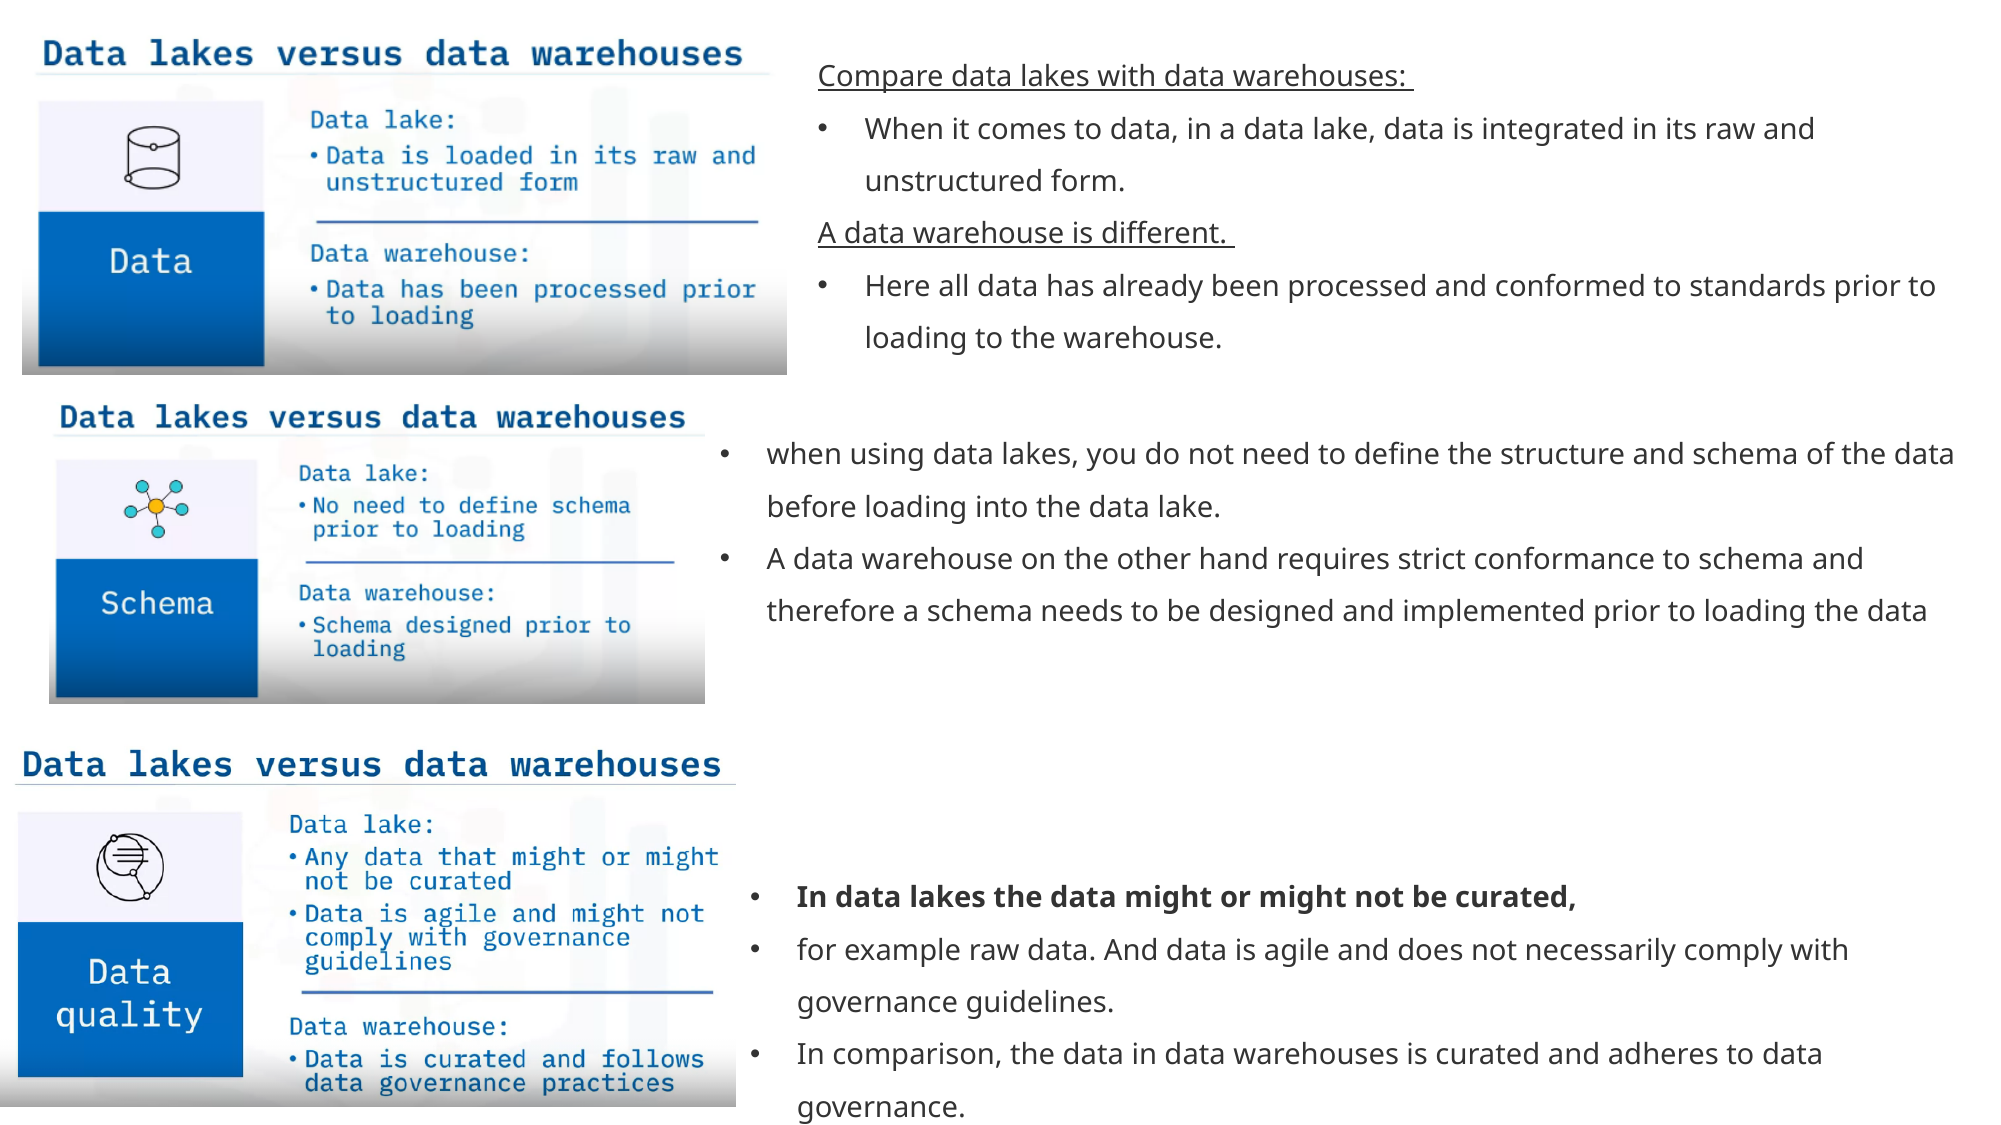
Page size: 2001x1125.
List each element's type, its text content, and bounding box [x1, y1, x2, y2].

picture [21, 23, 787, 375]
picture [0, 740, 736, 1107]
picture [49, 402, 705, 704]
text_box when using data lakes, you do not need to define the structure and schema of the data before loading into the data lake. A data warehouse on the other hand requires strict conformance to schema and therefore a schema needs to be designed and implemented prior to loading the data [705, 410, 1978, 636]
text_box In data lakes the data might or might not be curated, for example raw data. And data is agile and does not necessarily comply with governance guidelines. In comparison, the data in data warehouses is curated and adheres to data governance. [735, 853, 2000, 1125]
text_box Compare data lakes with data warehouses: When it comes to data, in a data lake, data is integrated in its raw and unstructured form. A data warehouse is different. Here all data has already been processed and conformed to standards prior to loading to the warehouse. [802, 32, 1978, 362]
